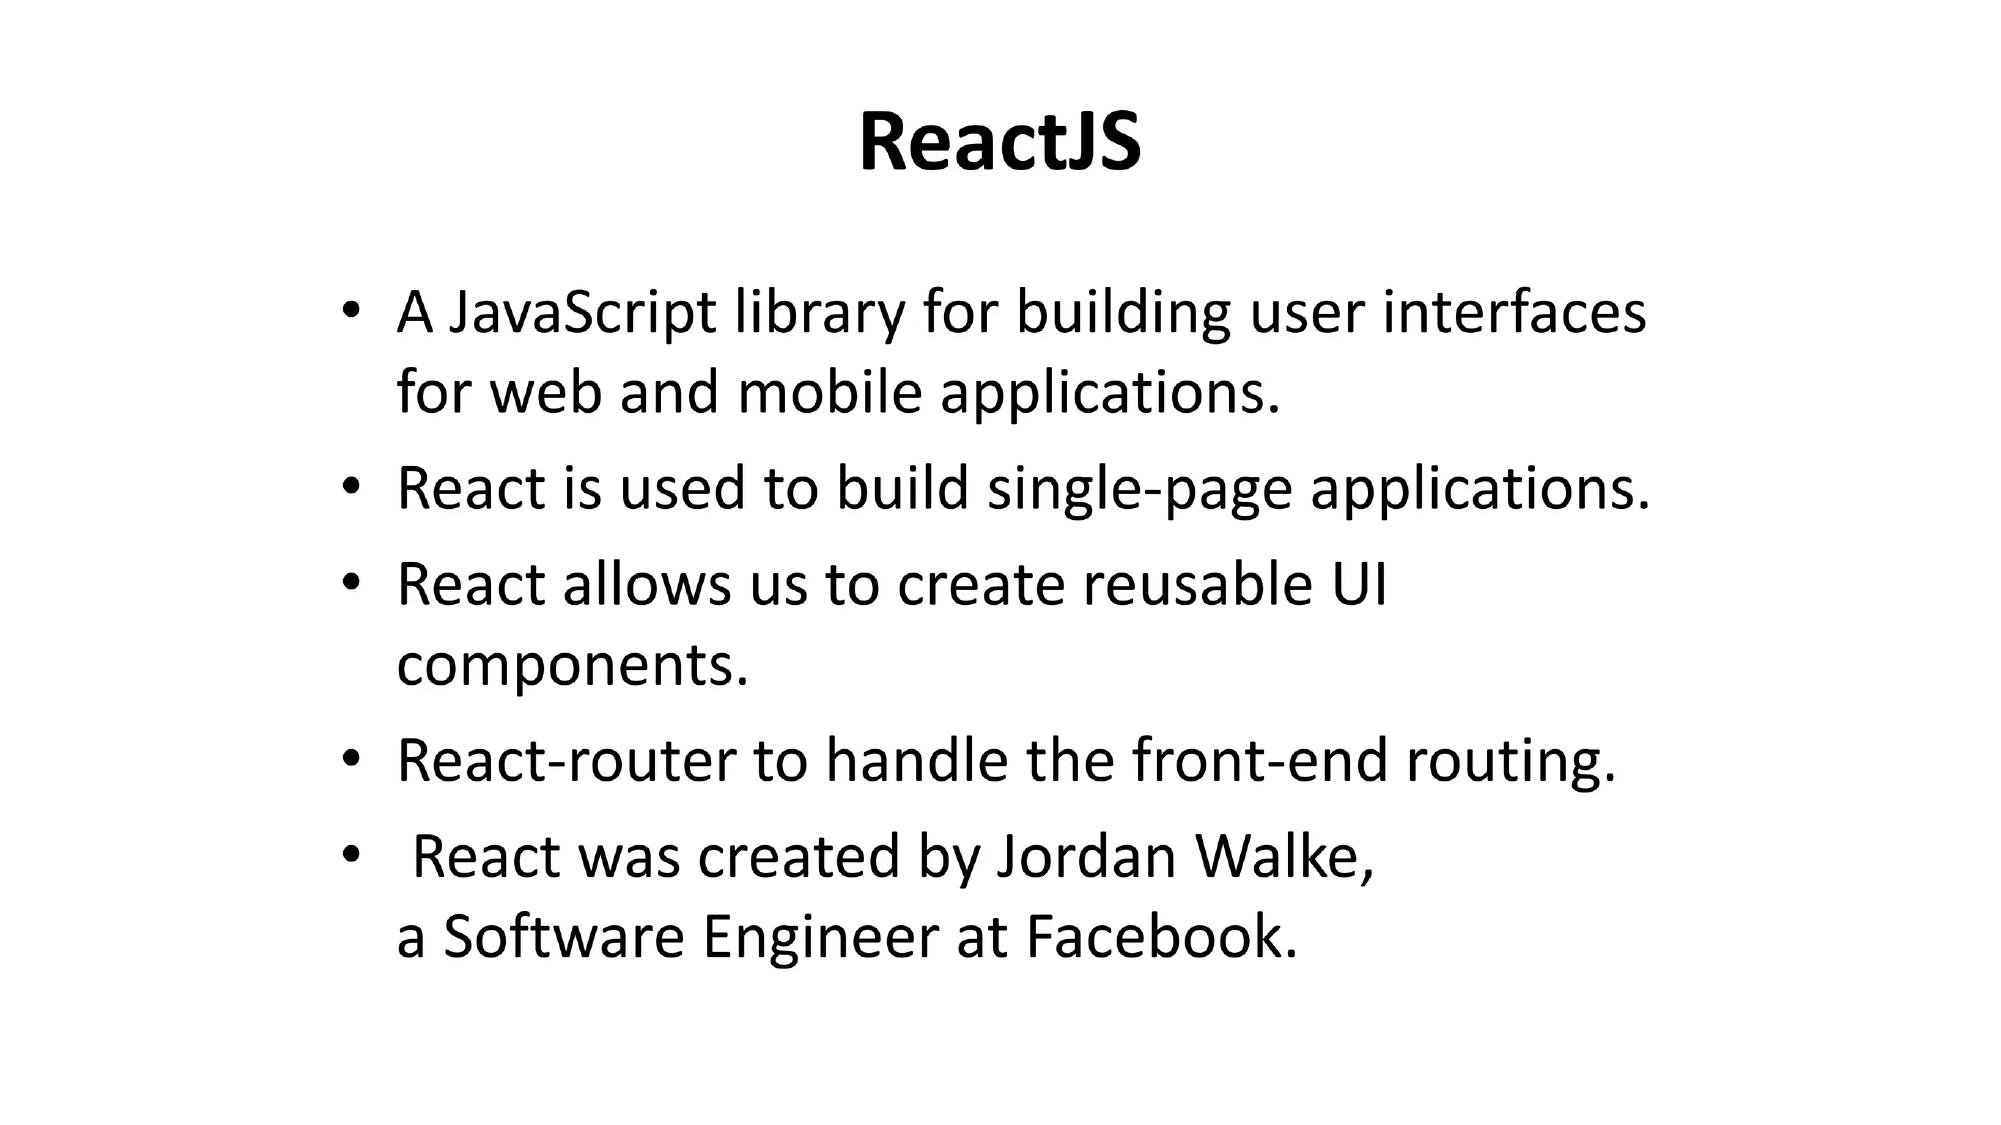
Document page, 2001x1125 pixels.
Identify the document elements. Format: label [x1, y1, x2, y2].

picture [249, 0, 1750, 1125]
